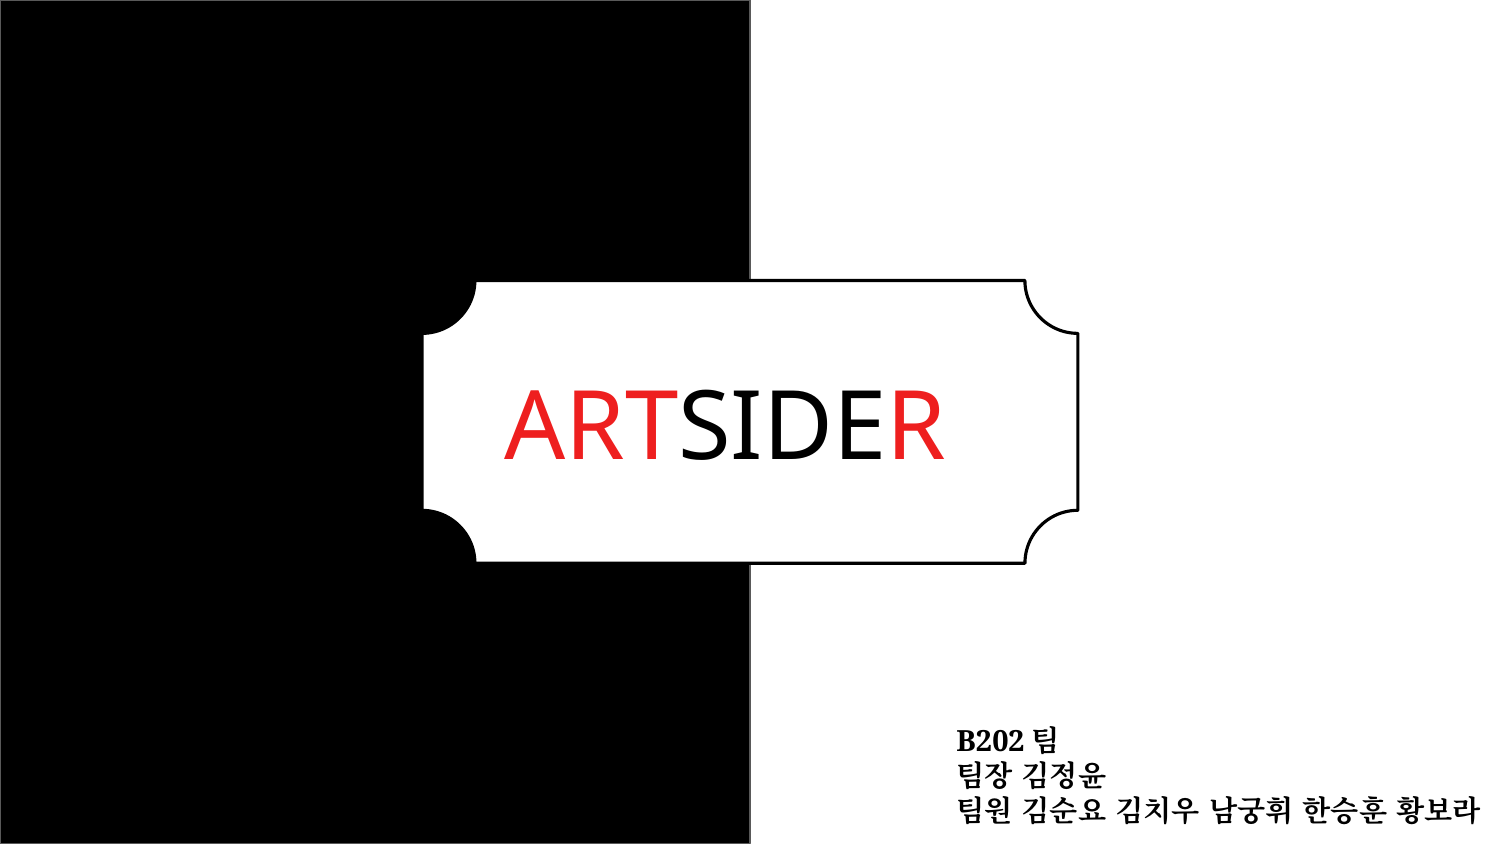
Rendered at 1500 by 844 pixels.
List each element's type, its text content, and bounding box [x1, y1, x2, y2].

text_box [422, 280, 1078, 564]
text_box ARTSIDER [464, 348, 1042, 494]
text_box [0, 0, 750, 844]
text_box B202팀 팀장 김정윤 팀원 김순요 김치우 남궁휘 한승훈 황보라 [941, 707, 1500, 843]
